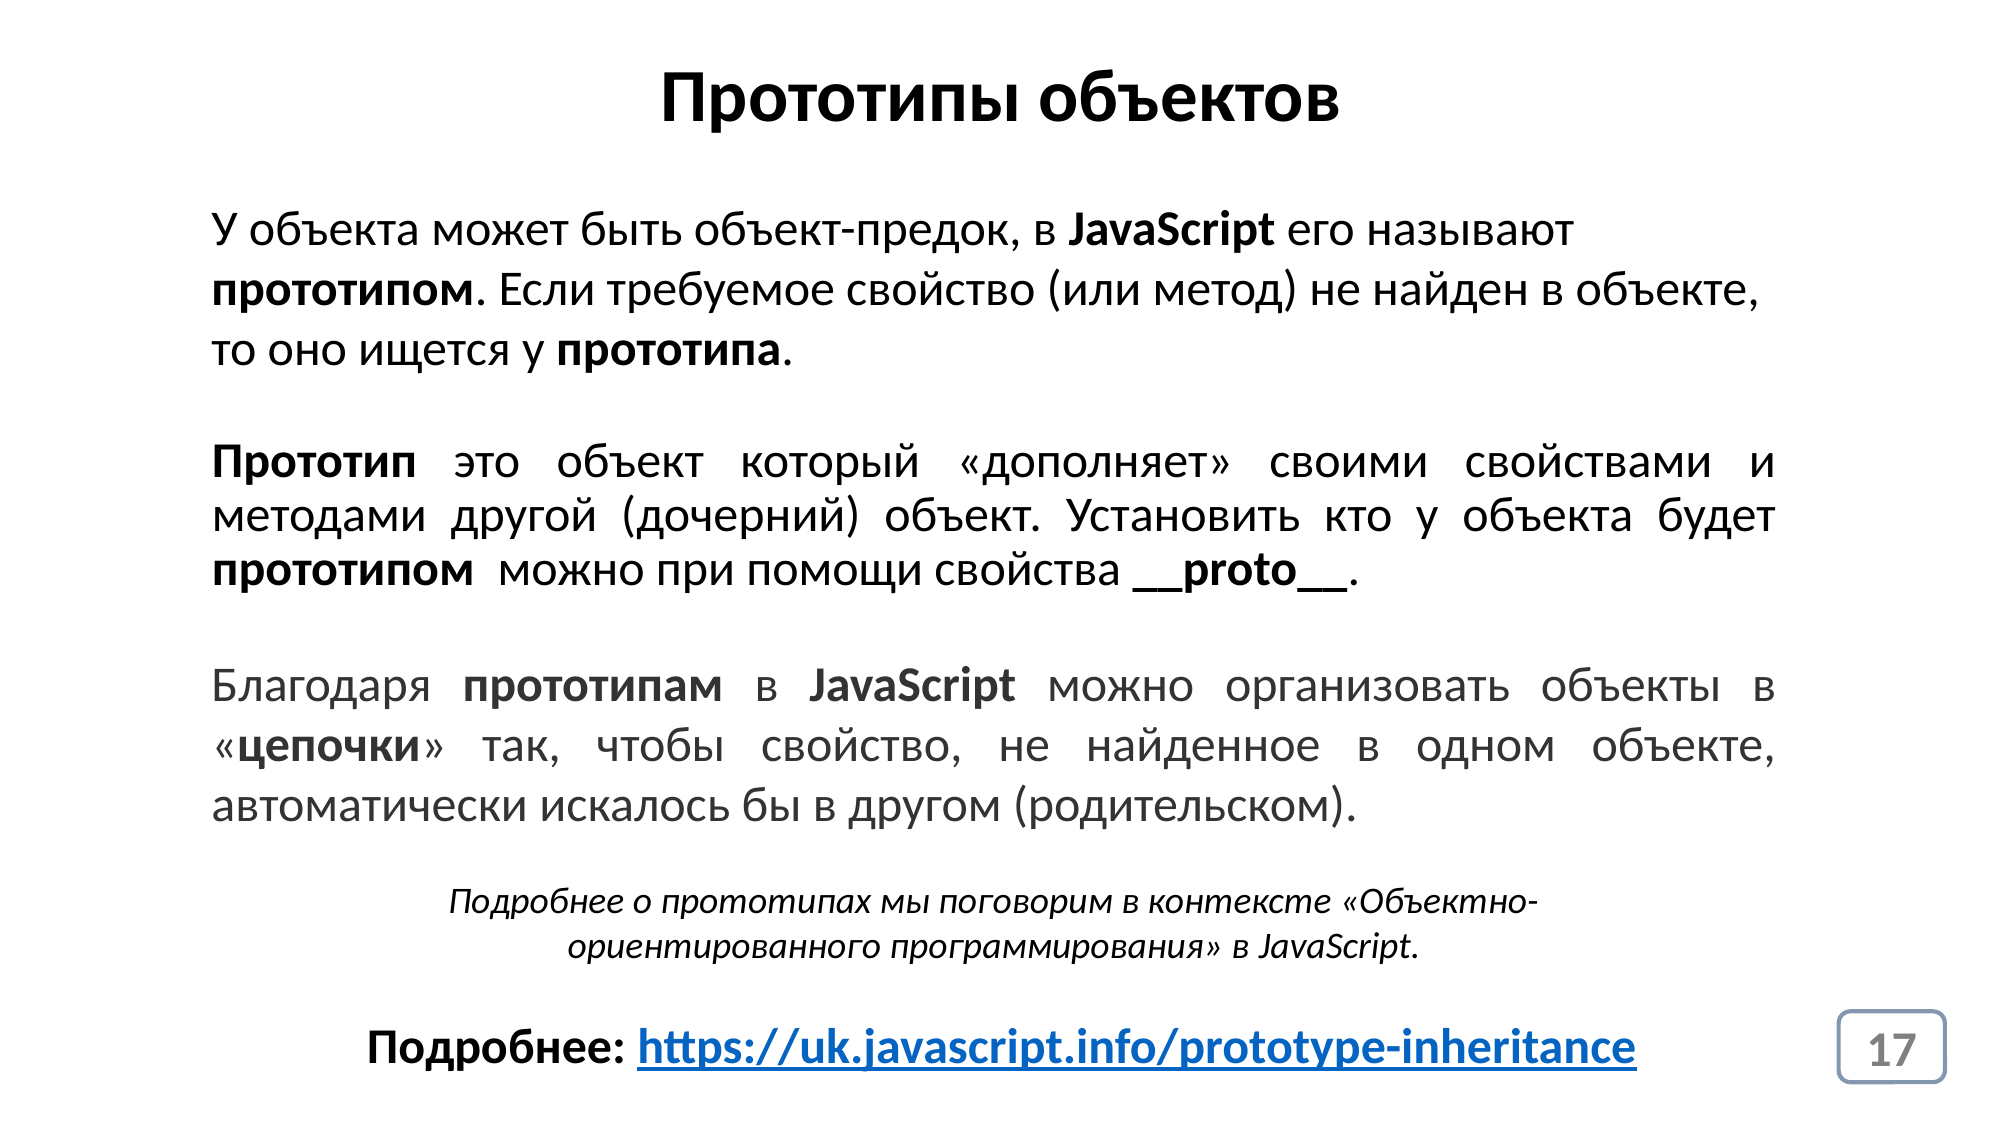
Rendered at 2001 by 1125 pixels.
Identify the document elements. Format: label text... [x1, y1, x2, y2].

title Прототип это объект который «дополняет» своими свойствами и методами другой (дочерний) объект. Установить кто у объекта будет прототипом можно при помощи свойства __proto__. [196, 414, 1792, 616]
text_box Прототипы объектов [0, 26, 2000, 156]
text_box Подробнее о прототипах мы поговорим в контексте «Объектно-ориентированного программирования» в JavaScript. [291, 869, 1697, 974]
text_box Подробнее: https://uk.javascript.info/prototype-inheritance [1, 1006, 2000, 1082]
text_box У объекта может быть объект-предок, в JavaScript его называют прототипом. Если требуемое свойство (или метод) не найден в объекте, то оно ищется у прототипа. [196, 188, 1792, 383]
text_box Благодаря прототипам в JavaScript можно организовать объекты в «цепочки» так, чтобы свойство, не найденное в одном объекте, автоматически искалось бы в другом (родительском). [196, 643, 1792, 839]
